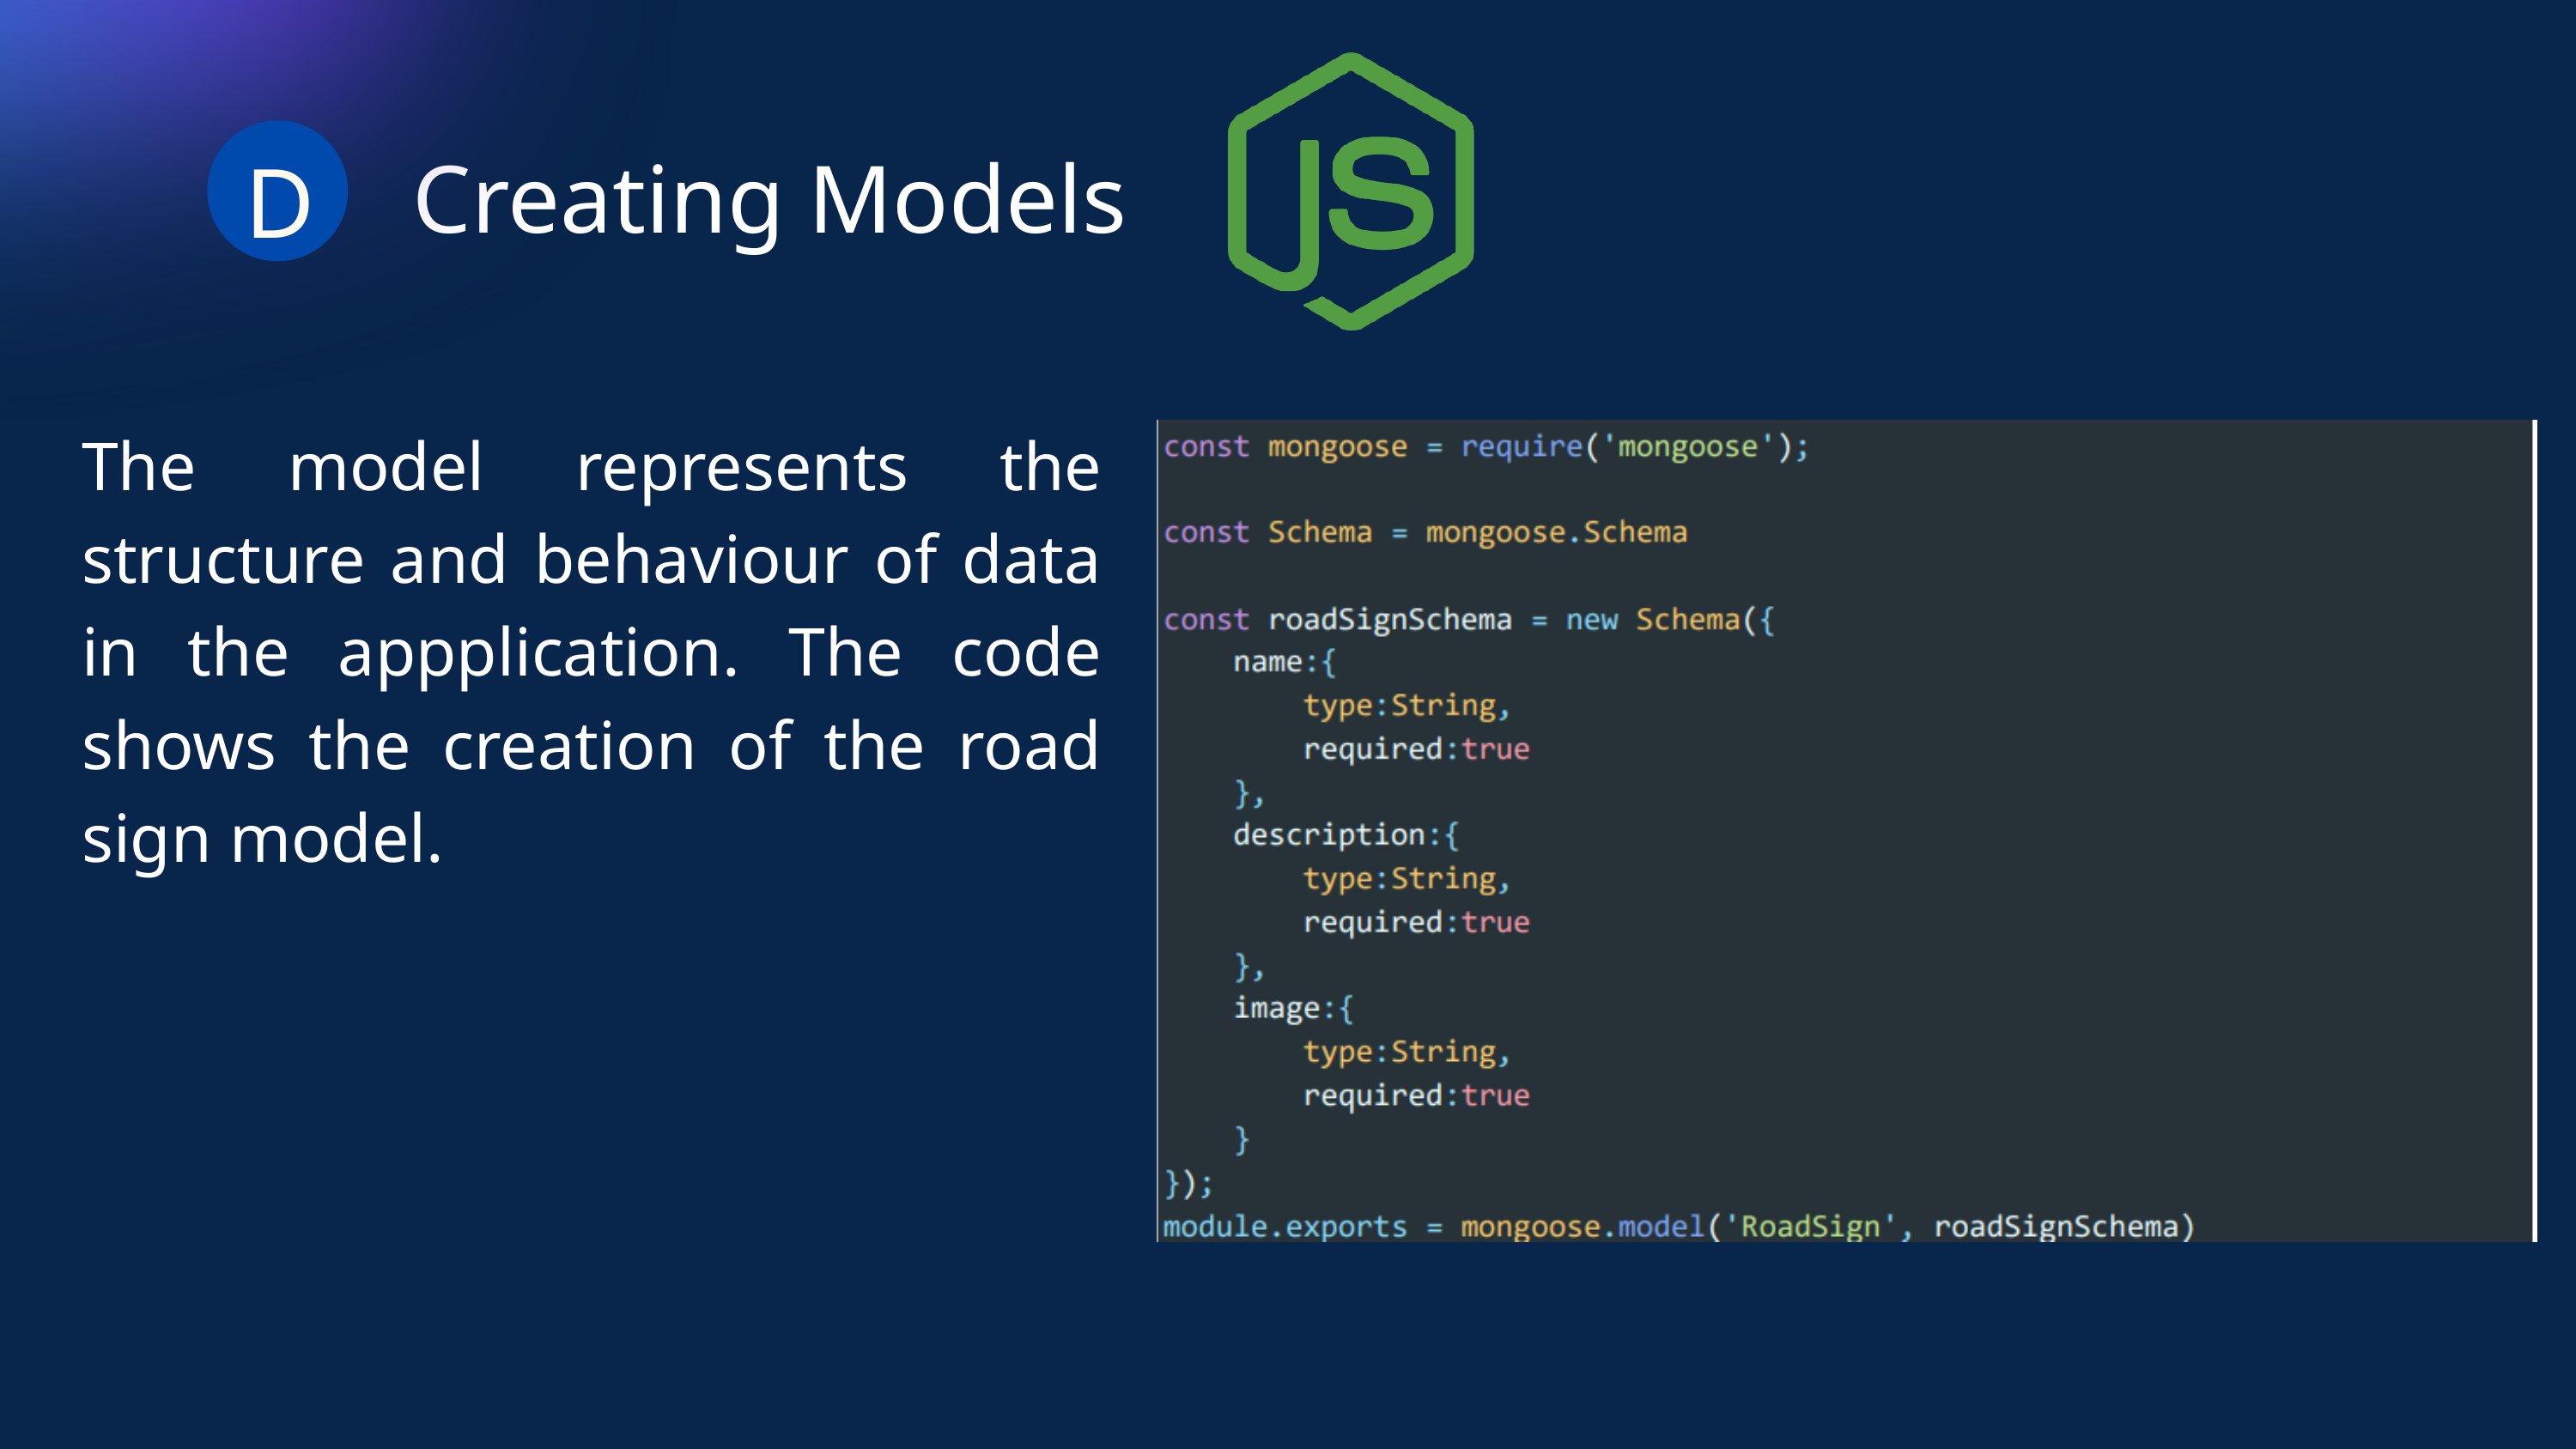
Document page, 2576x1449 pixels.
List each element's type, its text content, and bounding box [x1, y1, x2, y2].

text_box [1228, 52, 1474, 330]
text_box Creating Models [709, 121, 1157, 252]
text_box [0, 0, 709, 421]
text_box [1157, 420, 2538, 1242]
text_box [207, 120, 349, 262]
text_box The model represents the structure and behaviour of data in the appplication. The code shows the creation of the road sign model. [82, 410, 1103, 1061]
